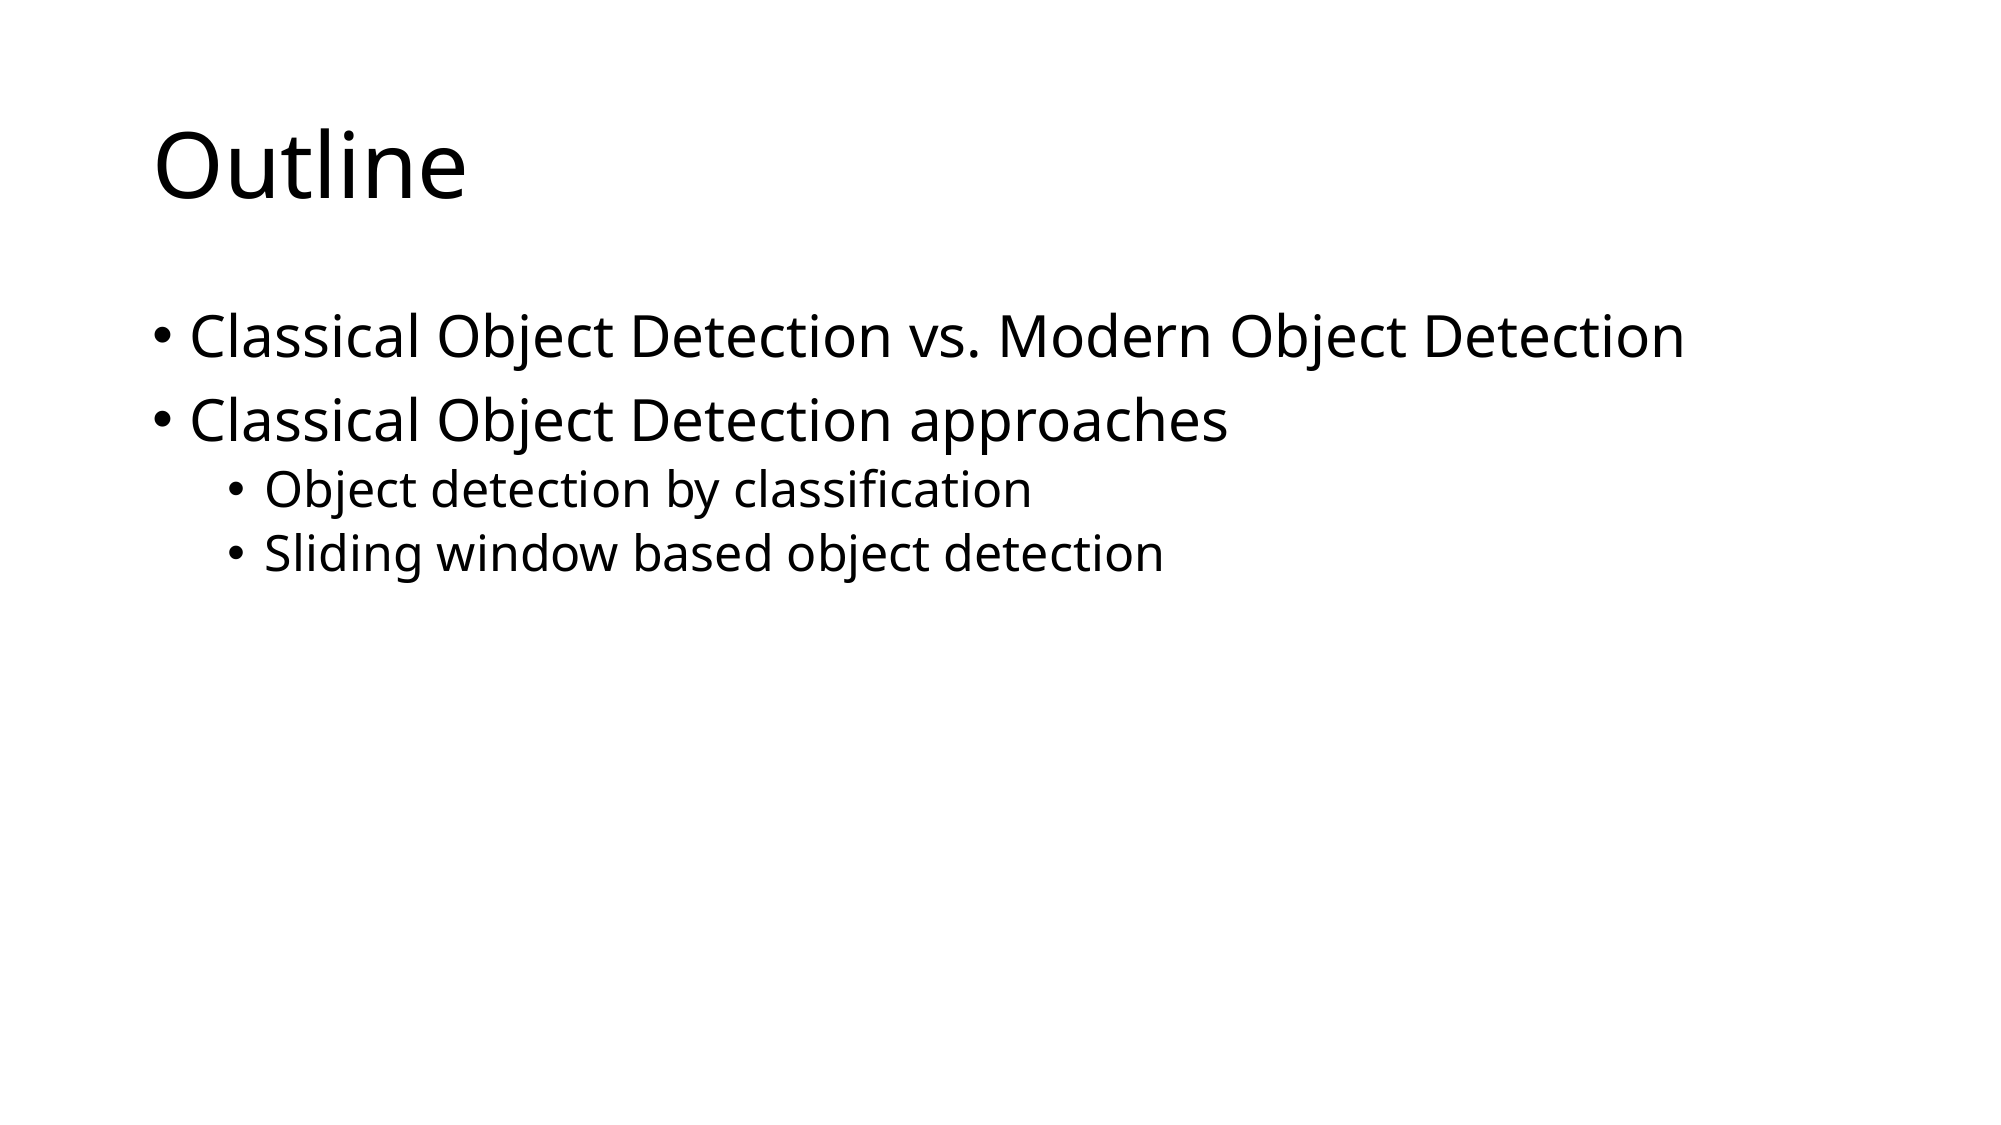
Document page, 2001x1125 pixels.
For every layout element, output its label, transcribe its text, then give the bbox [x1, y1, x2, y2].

list Classical Object Detection vs. Modern Object Detection Classical Object Detection approaches Object detection by classification Sliding window based object detection [137, 299, 1863, 1014]
title Outline [137, 59, 1863, 278]
